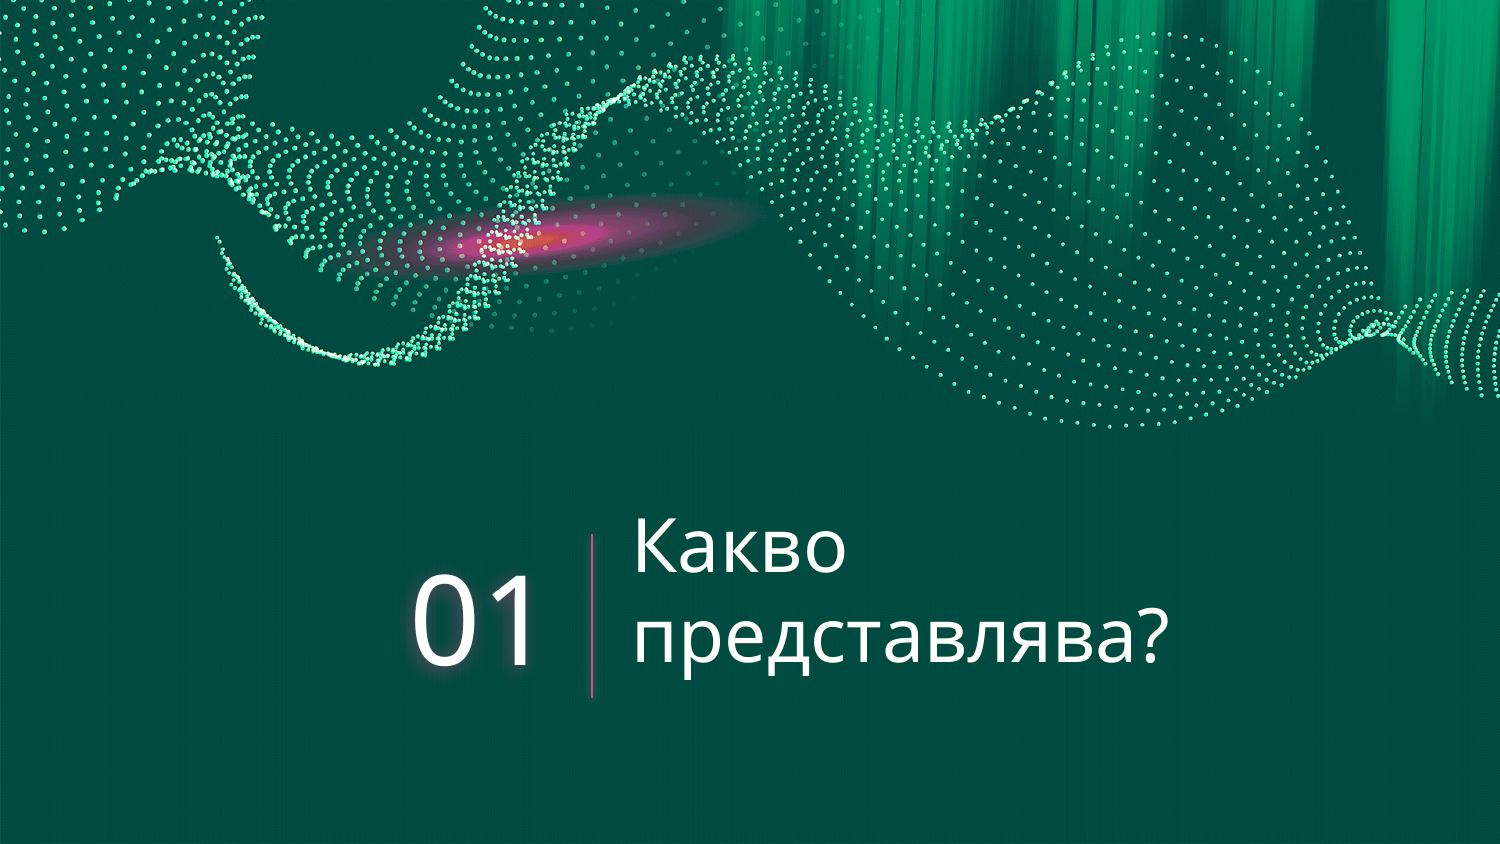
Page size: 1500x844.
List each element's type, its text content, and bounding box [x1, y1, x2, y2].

title Какво представлява? [616, 593, 1270, 693]
picture [0, 0, 1500, 844]
title 01 [171, 539, 568, 693]
